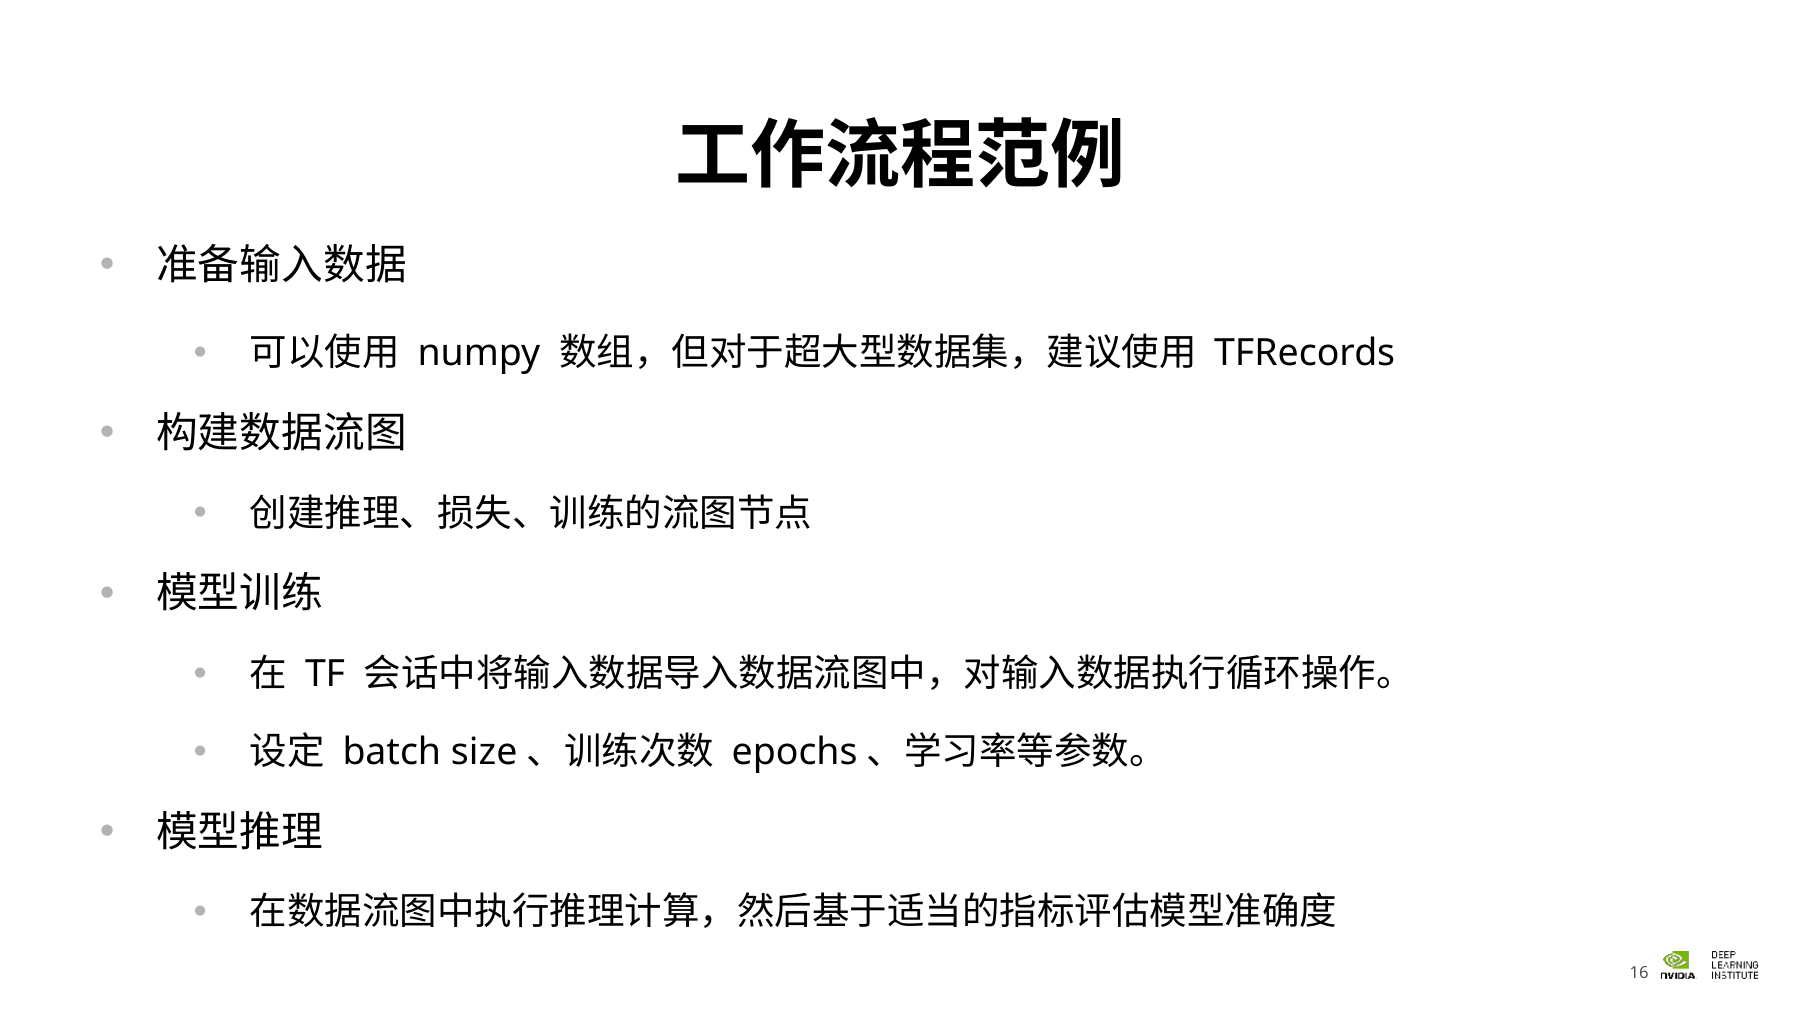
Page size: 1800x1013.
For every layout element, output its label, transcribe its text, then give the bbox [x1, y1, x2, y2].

title 工作流程范例 [81, 108, 1719, 206]
picture [1661, 948, 1758, 983]
list 准备输入数据 可以使用 numpy 数组，但对于超大型数据集，建议使用 TFRecords 构建数据流图 创建推理、损失、训练的流图节点 模型训练 在 TF 会话中将输入数据导入数据流图中，对输入数据执行循环操作。 设定 batch size、训练次数 epochs、学习率等参数。 模型推理 在数据流图中执行推理计算，然后基于适当的指标评估模型准确度 [84, 235, 1717, 955]
